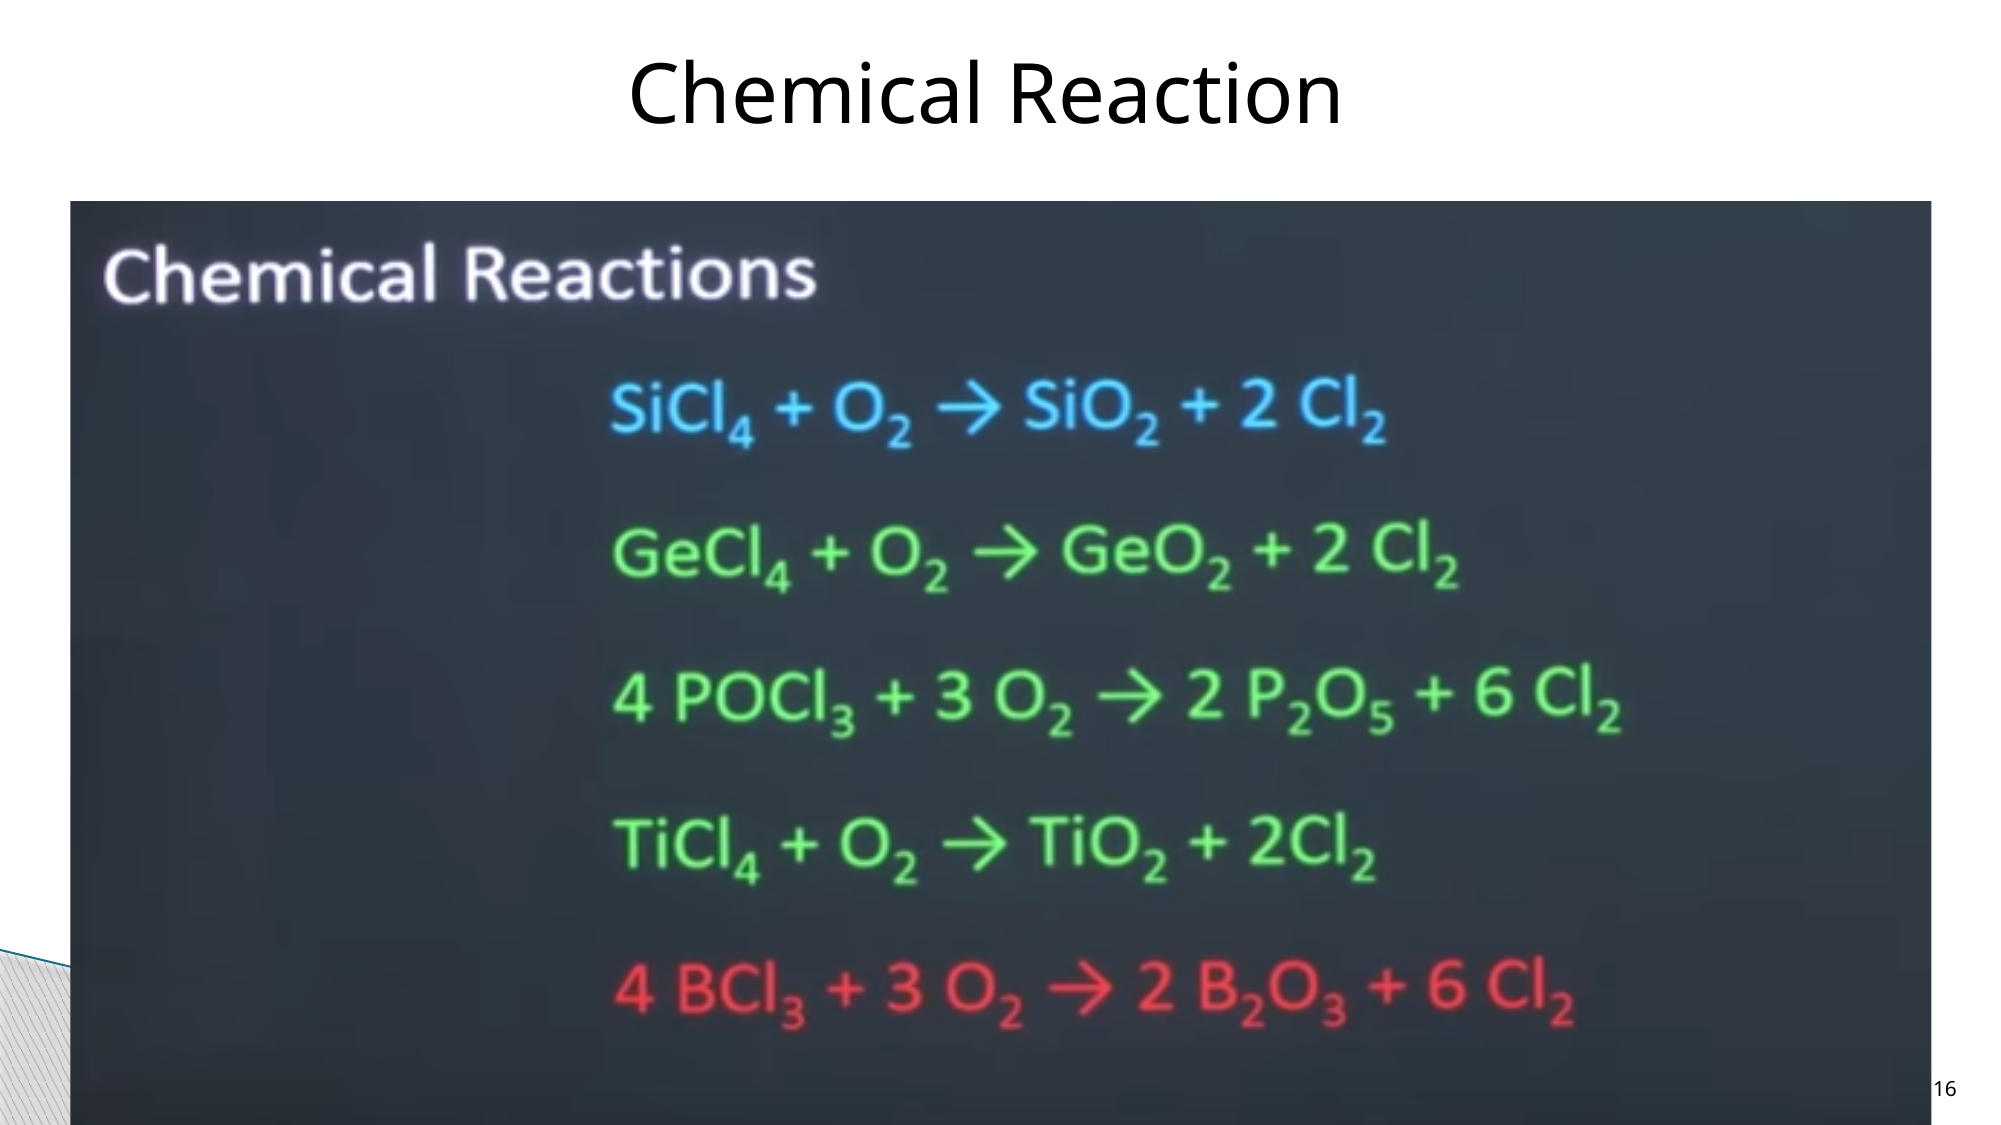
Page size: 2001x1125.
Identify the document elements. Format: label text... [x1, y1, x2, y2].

slide_number 16 [1937, 1051, 1972, 1112]
picture [70, 201, 1932, 1125]
text_box Chemical Reaction [202, 32, 1772, 148]
